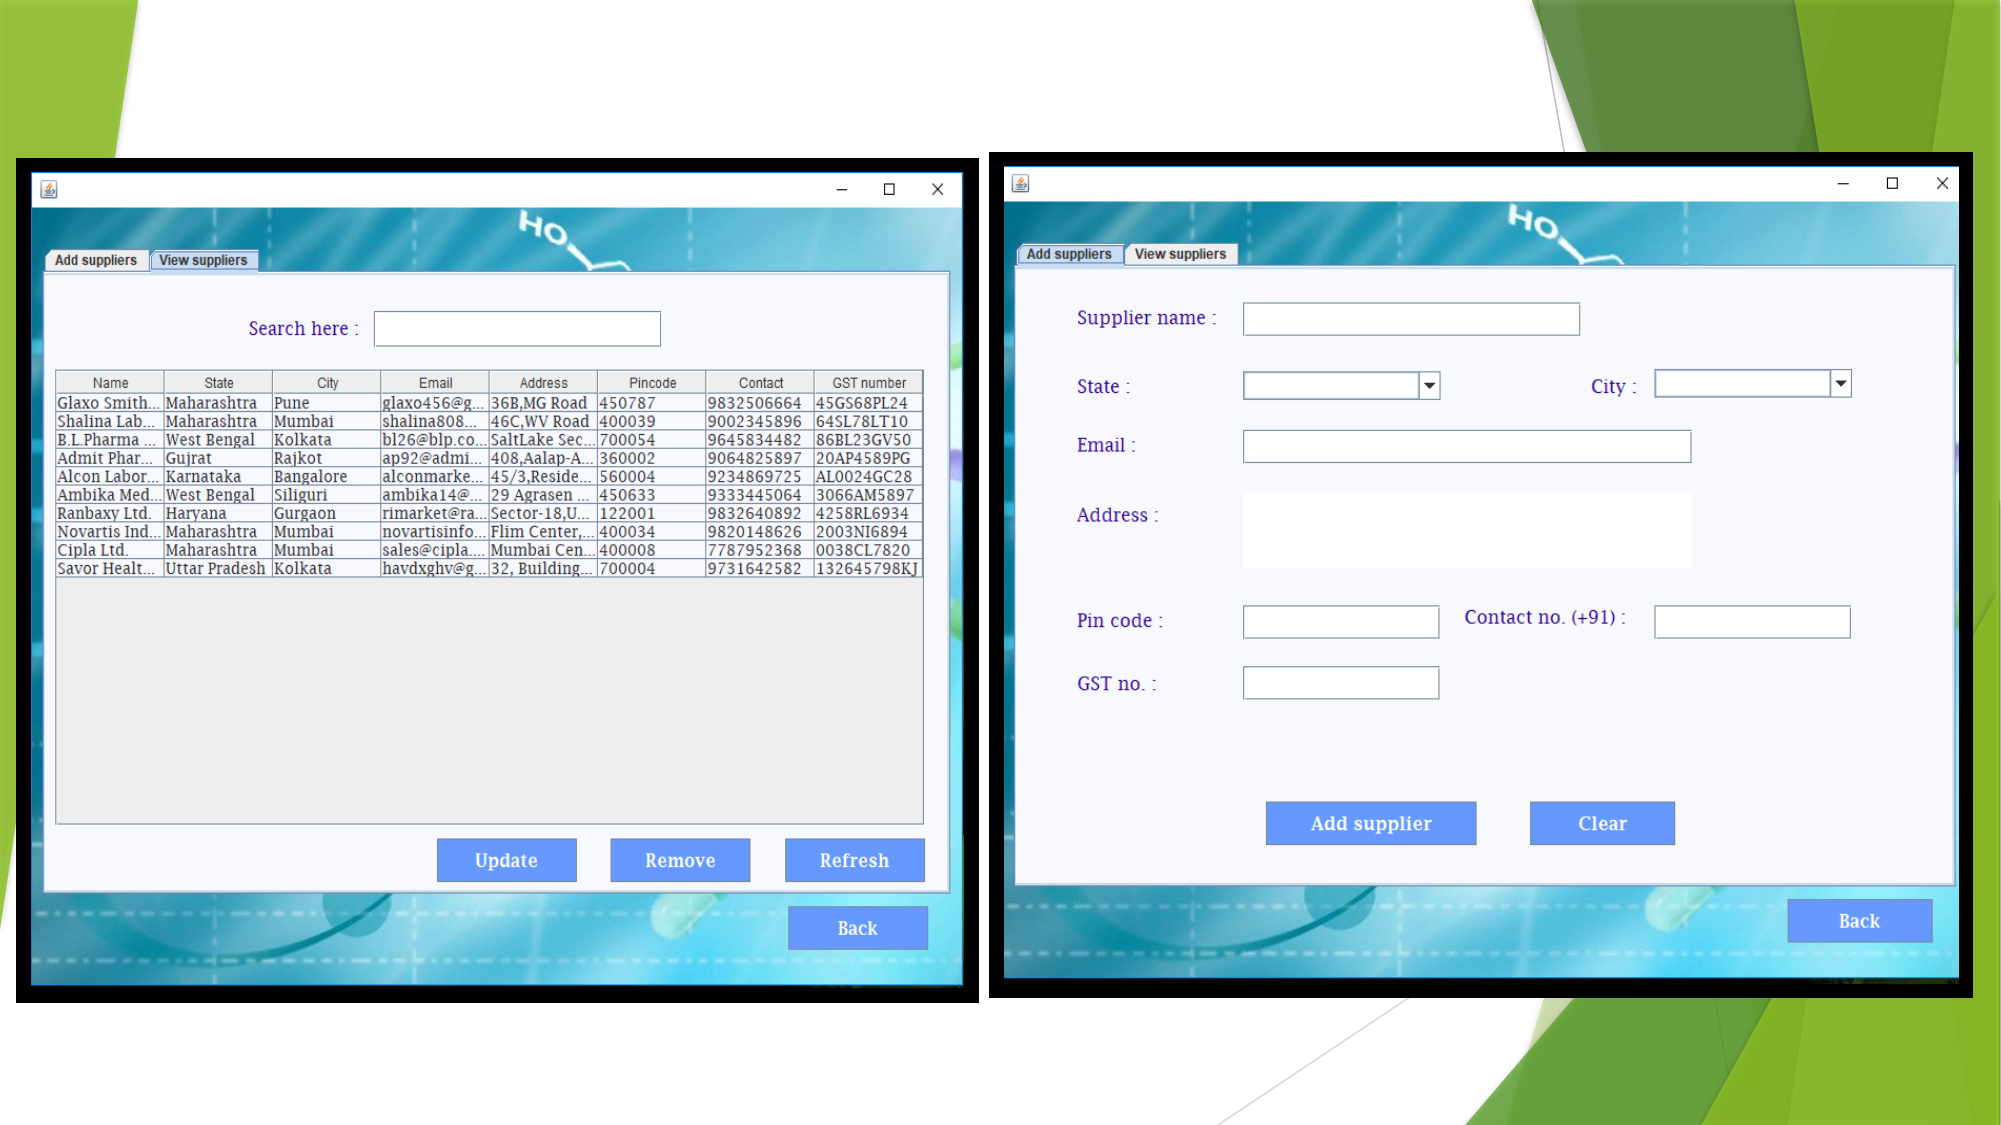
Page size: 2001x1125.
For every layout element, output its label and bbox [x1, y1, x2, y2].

picture [1003, 165, 1960, 985]
picture [30, 171, 965, 989]
